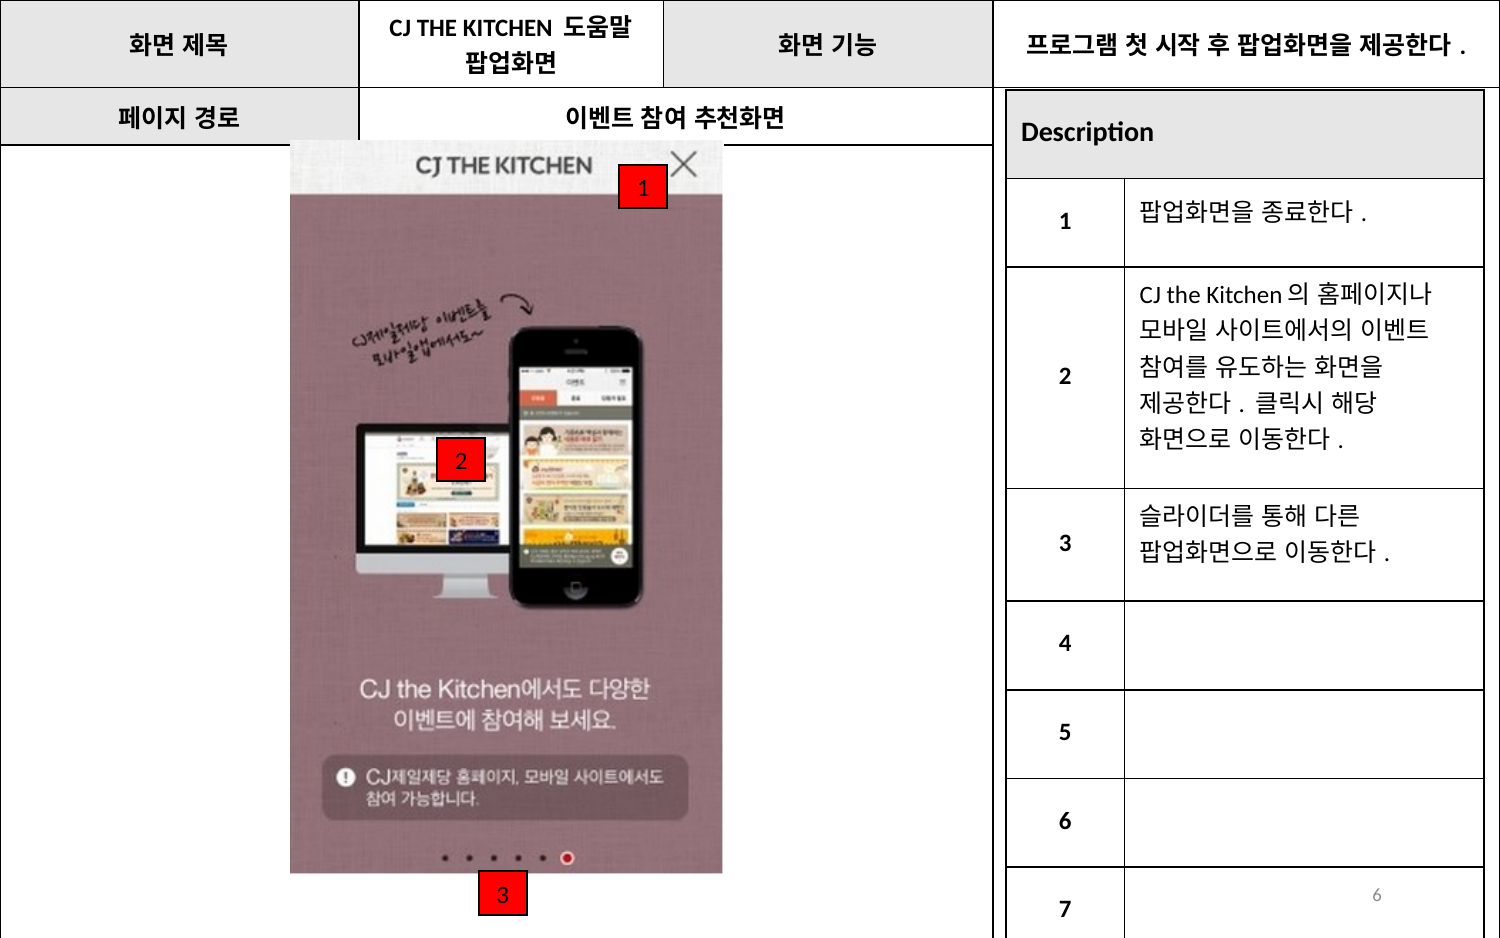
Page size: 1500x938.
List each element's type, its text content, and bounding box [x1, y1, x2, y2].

table_cell [1125, 779, 1483, 866]
table_header 프로그램 첫 시작 후 팝업화면을 제공한다. [994, 1, 1499, 87]
table_cell [1125, 691, 1483, 778]
table_header Description [1007, 91, 1483, 178]
slide_number 6 [1059, 868, 1397, 919]
table_cell 5 [1007, 691, 1124, 778]
table_cell [1, 146, 992, 938]
table_cell CJ the Kitchen의 홈페이지나 모바일 사이트에서의 이벤트 참여를 유도하는 화면을 제공한다. 클릭시 해당 화면으로 이동한다. [1125, 268, 1483, 488]
table_header CJ THE KITCHEN 도움말 팝업화면 [360, 1, 663, 87]
table_cell [1125, 602, 1483, 689]
table_cell 슬라이더를 통해 다른 팝업화면으로 이동한다. [1125, 489, 1483, 600]
table_cell 페이지 경로 [1, 88, 358, 144]
table_cell 6 [1007, 779, 1124, 866]
table_header 화면 기능 [664, 1, 992, 87]
picture [290, 140, 724, 875]
table_cell 4 [1007, 602, 1124, 689]
table_cell 3 [1007, 489, 1124, 600]
table_header 화면 제목 [1, 1, 358, 87]
table_cell [994, 88, 1006, 938]
table_cell [1485, 88, 1499, 938]
table_cell 이벤트 참여 추천화면 [360, 88, 992, 144]
table_cell 1 [1007, 179, 1124, 266]
table_cell [1125, 868, 1483, 938]
text_box 3 [478, 875, 528, 916]
table_cell 7 [1007, 868, 1124, 938]
table_cell 2 [1007, 268, 1124, 488]
table_cell 팝업화면을 종료한다. [1125, 179, 1483, 266]
